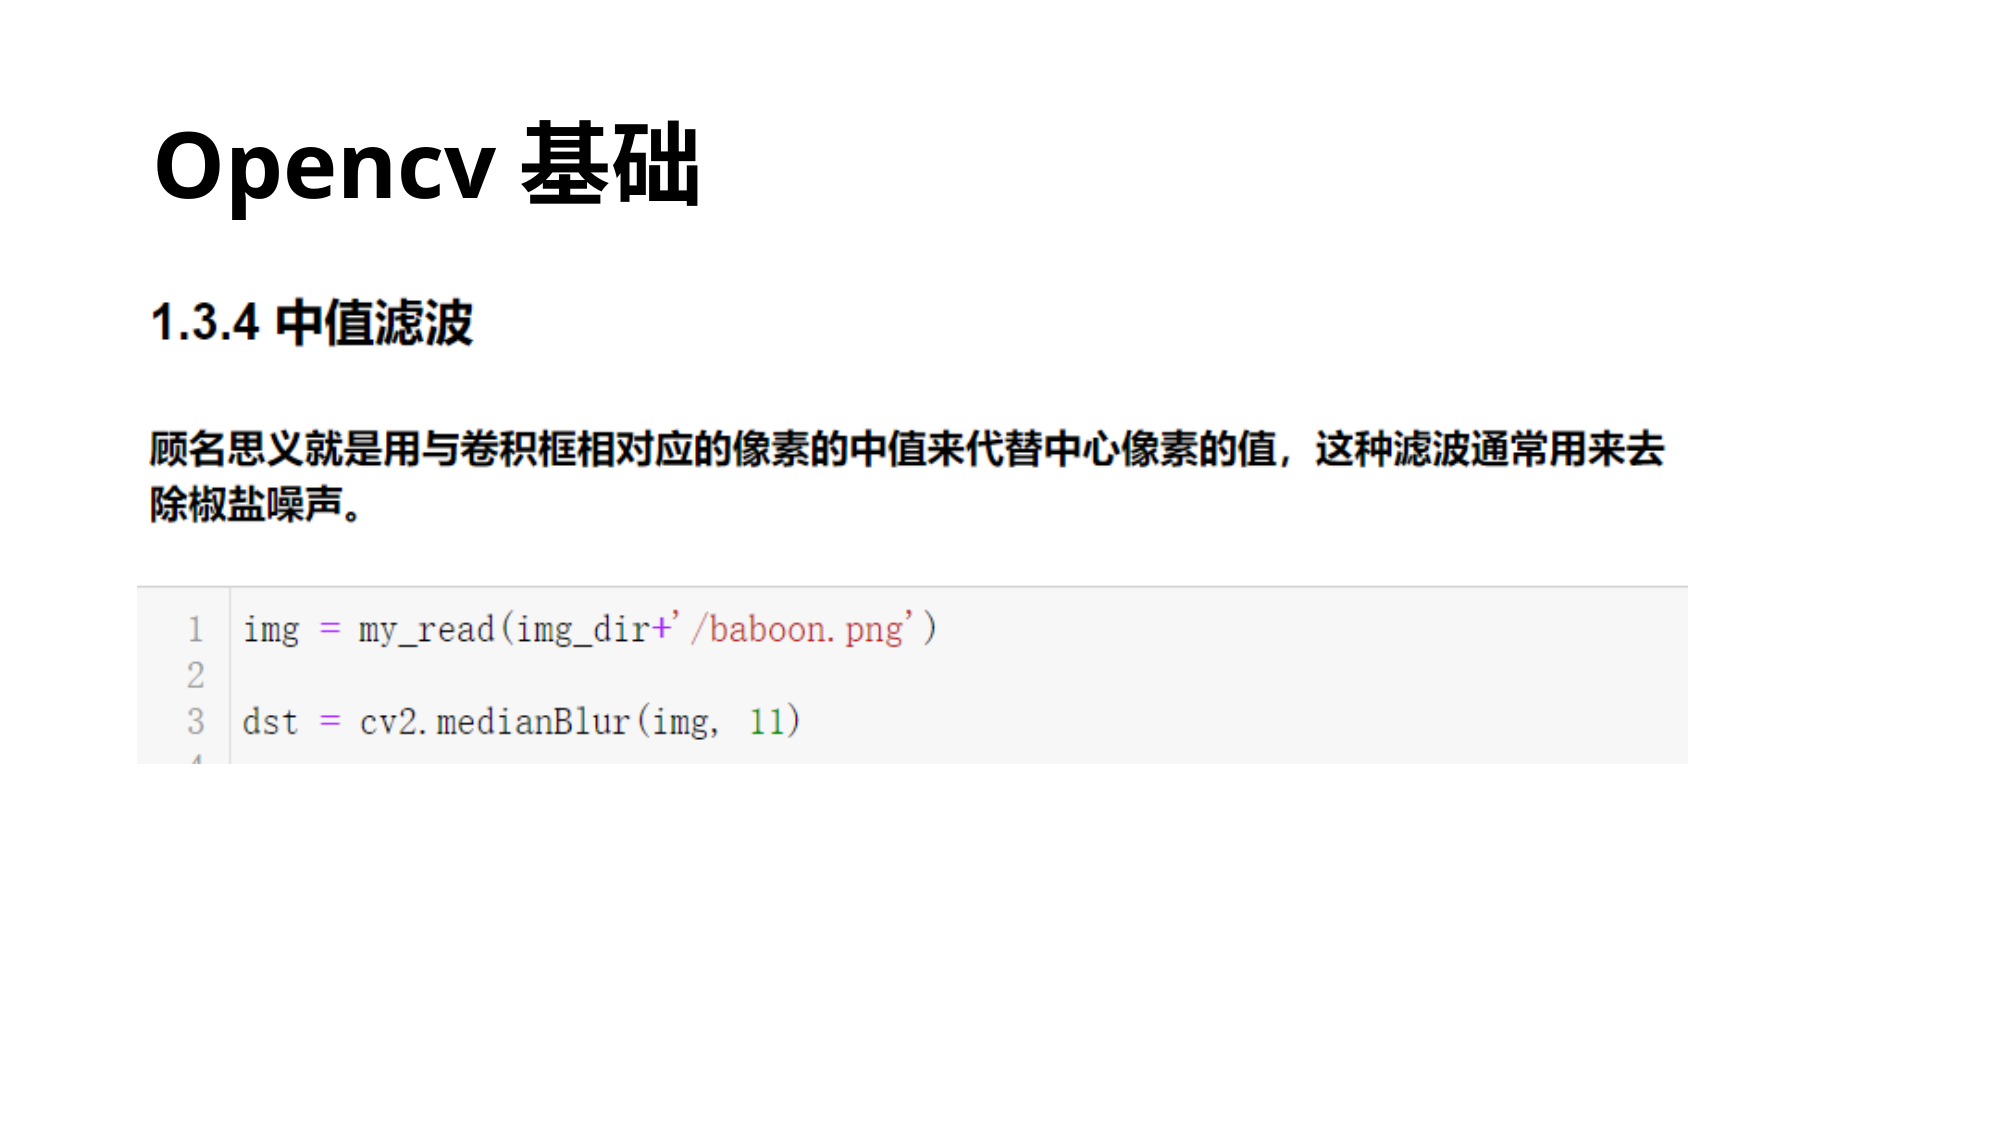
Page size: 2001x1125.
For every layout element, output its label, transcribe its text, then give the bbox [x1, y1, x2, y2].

picture [137, 277, 1688, 764]
title Opencv基础 [137, 59, 1863, 278]
